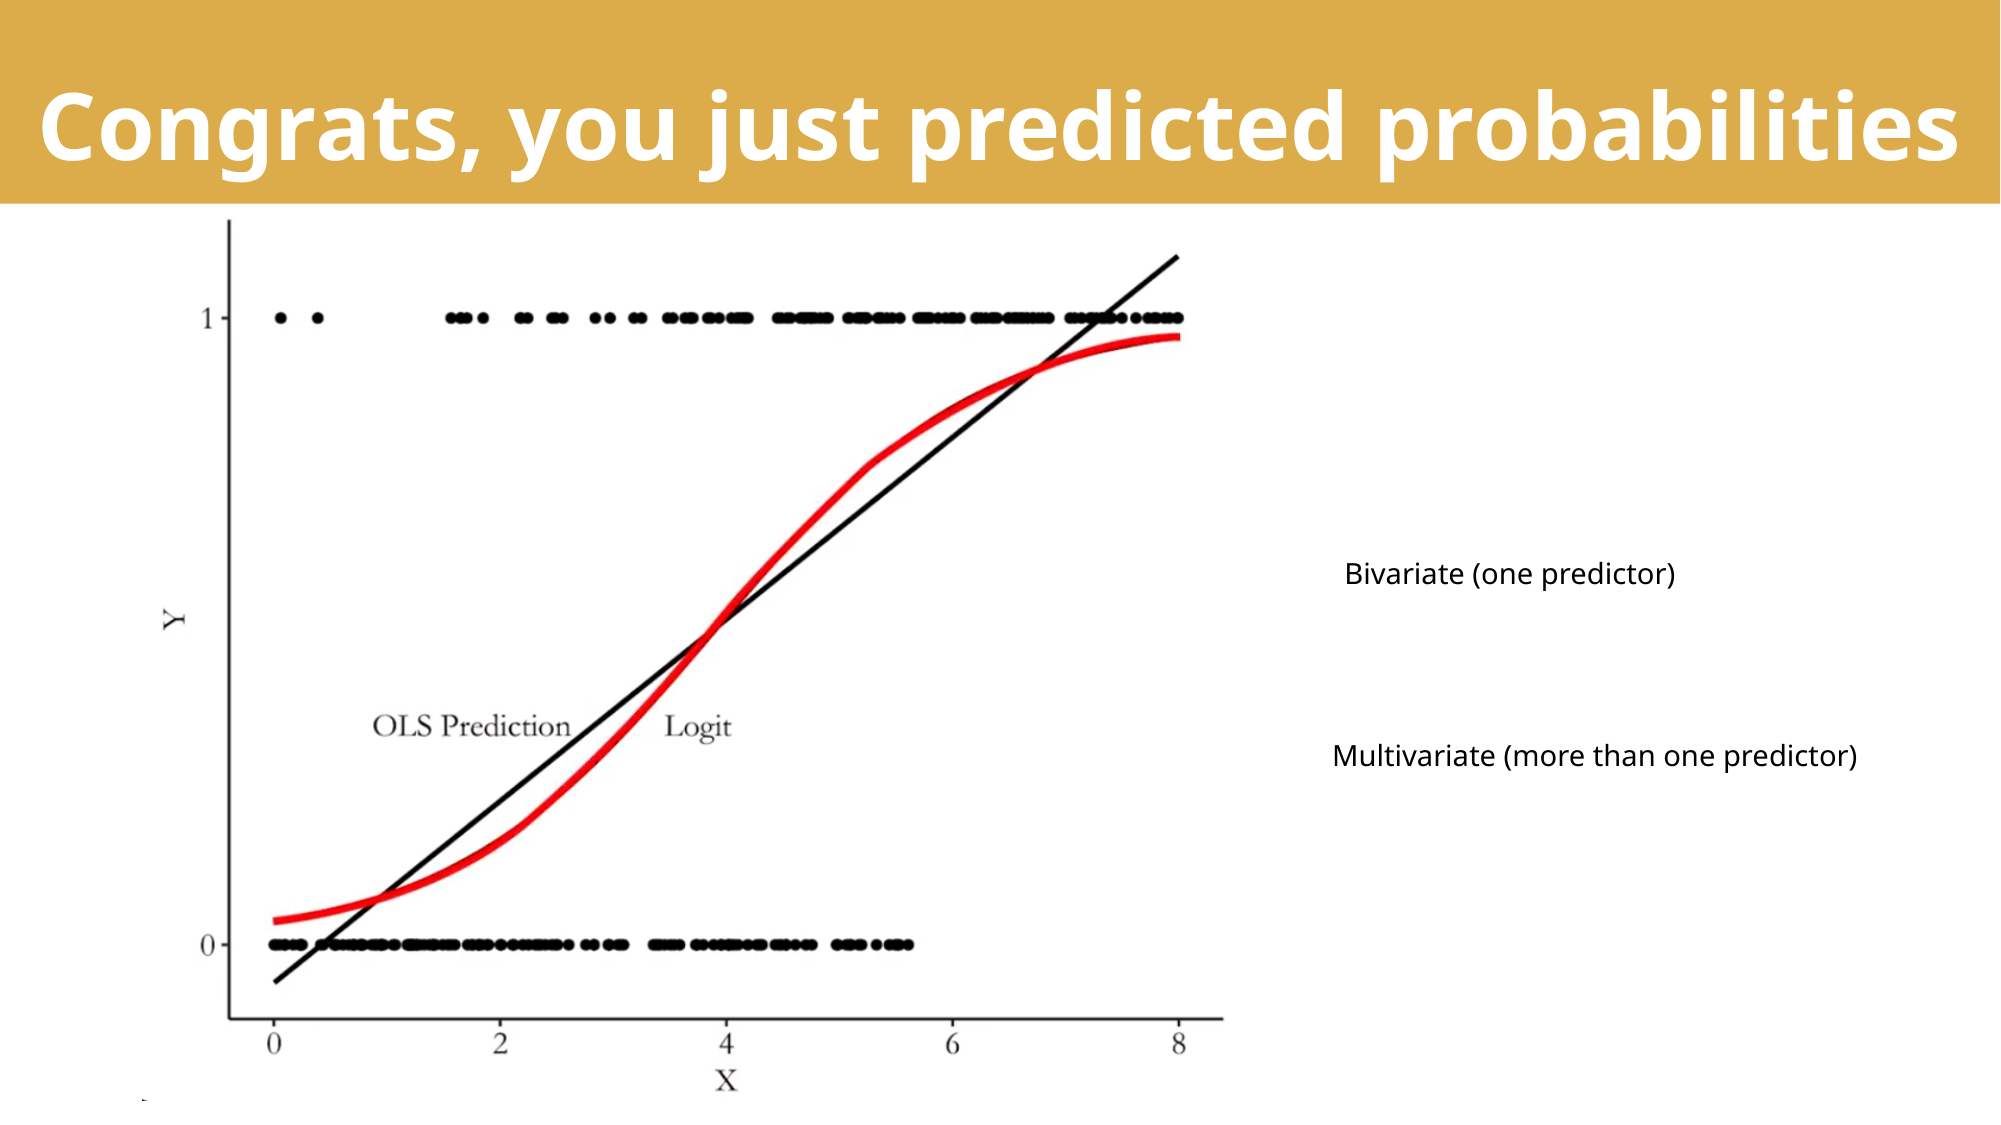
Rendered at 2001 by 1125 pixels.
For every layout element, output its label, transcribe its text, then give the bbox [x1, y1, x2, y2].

text_box Bivariate (one predictor) [1329, 548, 1691, 598]
picture [142, 208, 1254, 1101]
text_box Multivariate (more than one predictor) [1317, 729, 1873, 780]
title Congrats, you just predicted probabilities [0, 0, 2000, 187]
